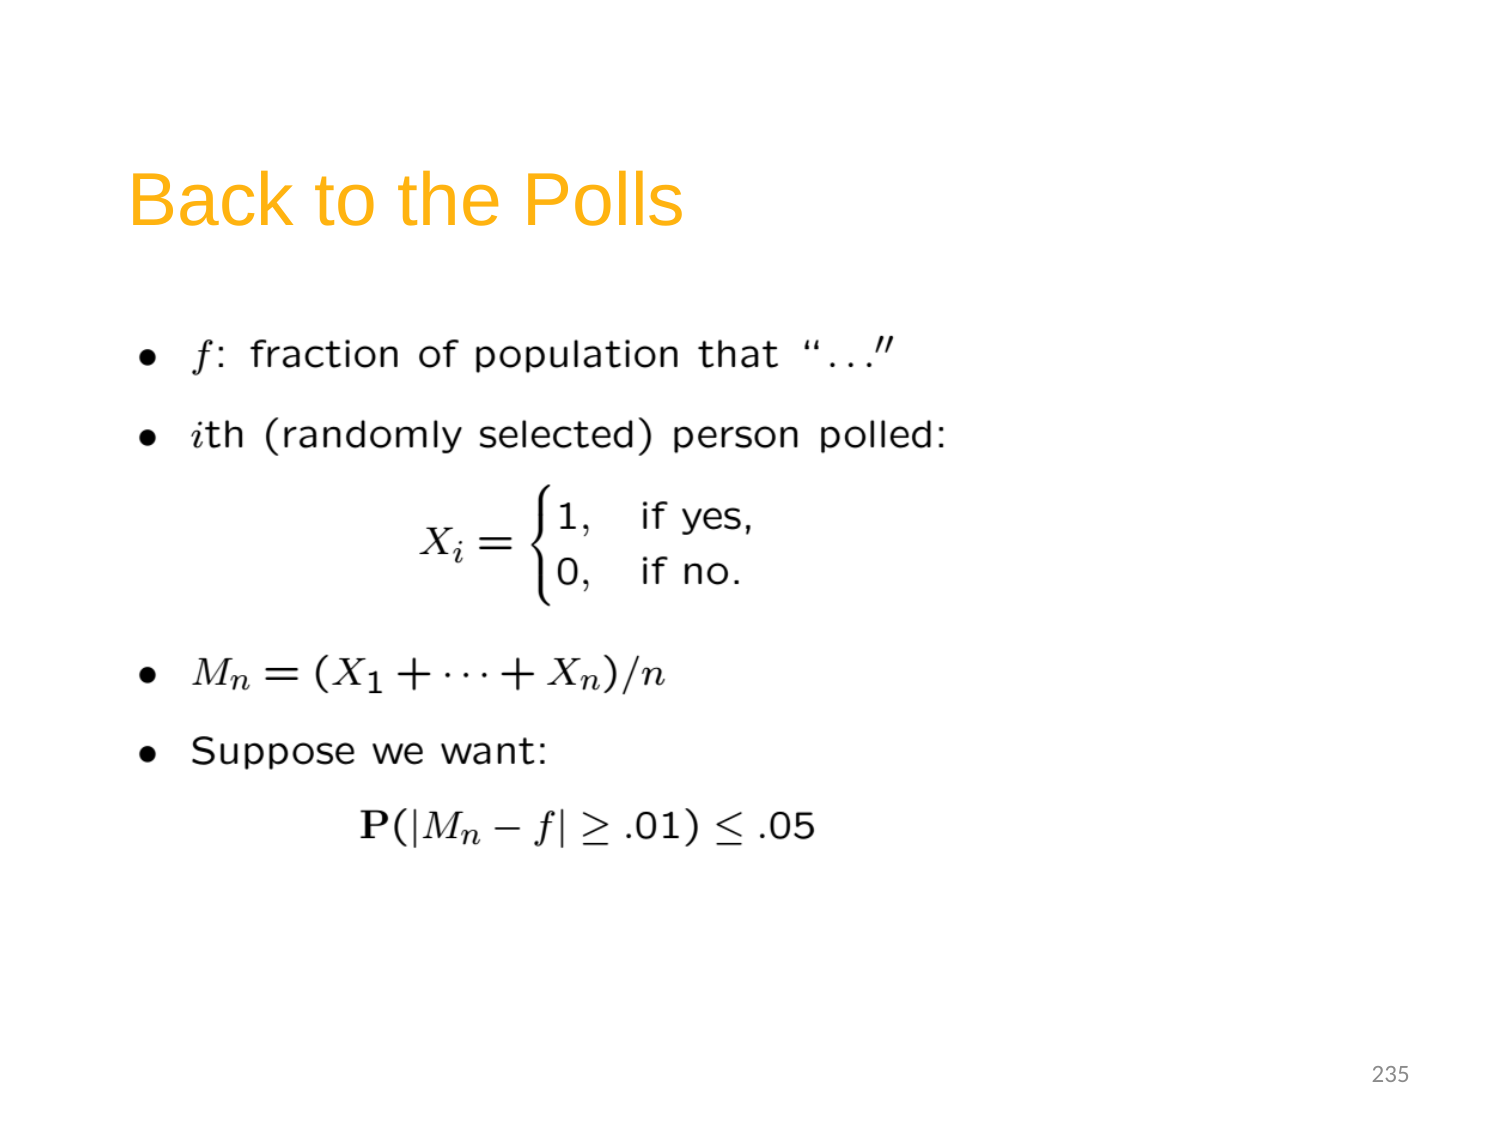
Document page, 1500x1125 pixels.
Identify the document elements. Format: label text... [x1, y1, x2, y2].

slide_number 235 [1074, 1042, 1425, 1103]
title Back to the Polls [112, 12, 1388, 379]
picture [124, 324, 972, 867]
